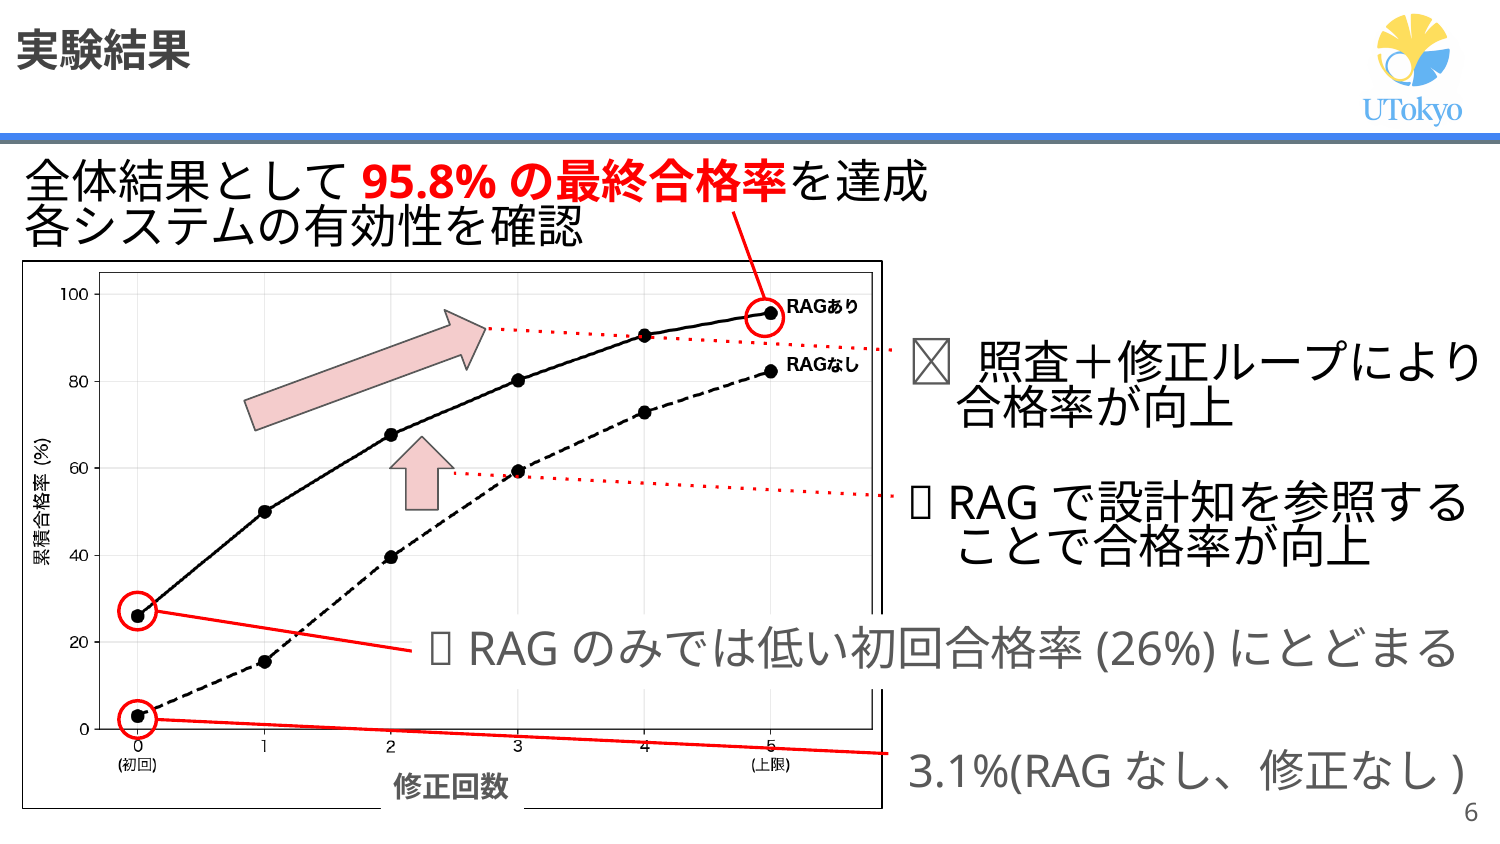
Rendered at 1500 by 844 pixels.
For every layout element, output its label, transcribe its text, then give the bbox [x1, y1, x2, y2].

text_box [156, 610, 1494, 691]
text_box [732, 211, 765, 300]
picture [23, 261, 882, 808]
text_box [156, 719, 889, 754]
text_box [485, 328, 1500, 450]
list 全体結果として95.8%の最終合格率を達成 各システムの有効性を確認 [9, 147, 1469, 263]
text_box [453, 468, 1500, 590]
slide_number ‹#› [1403, 808, 1494, 844]
title 実験結果 [0, 0, 1348, 95]
text_box 3.1%(RAGなし、修正なし) [896, 729, 1500, 808]
